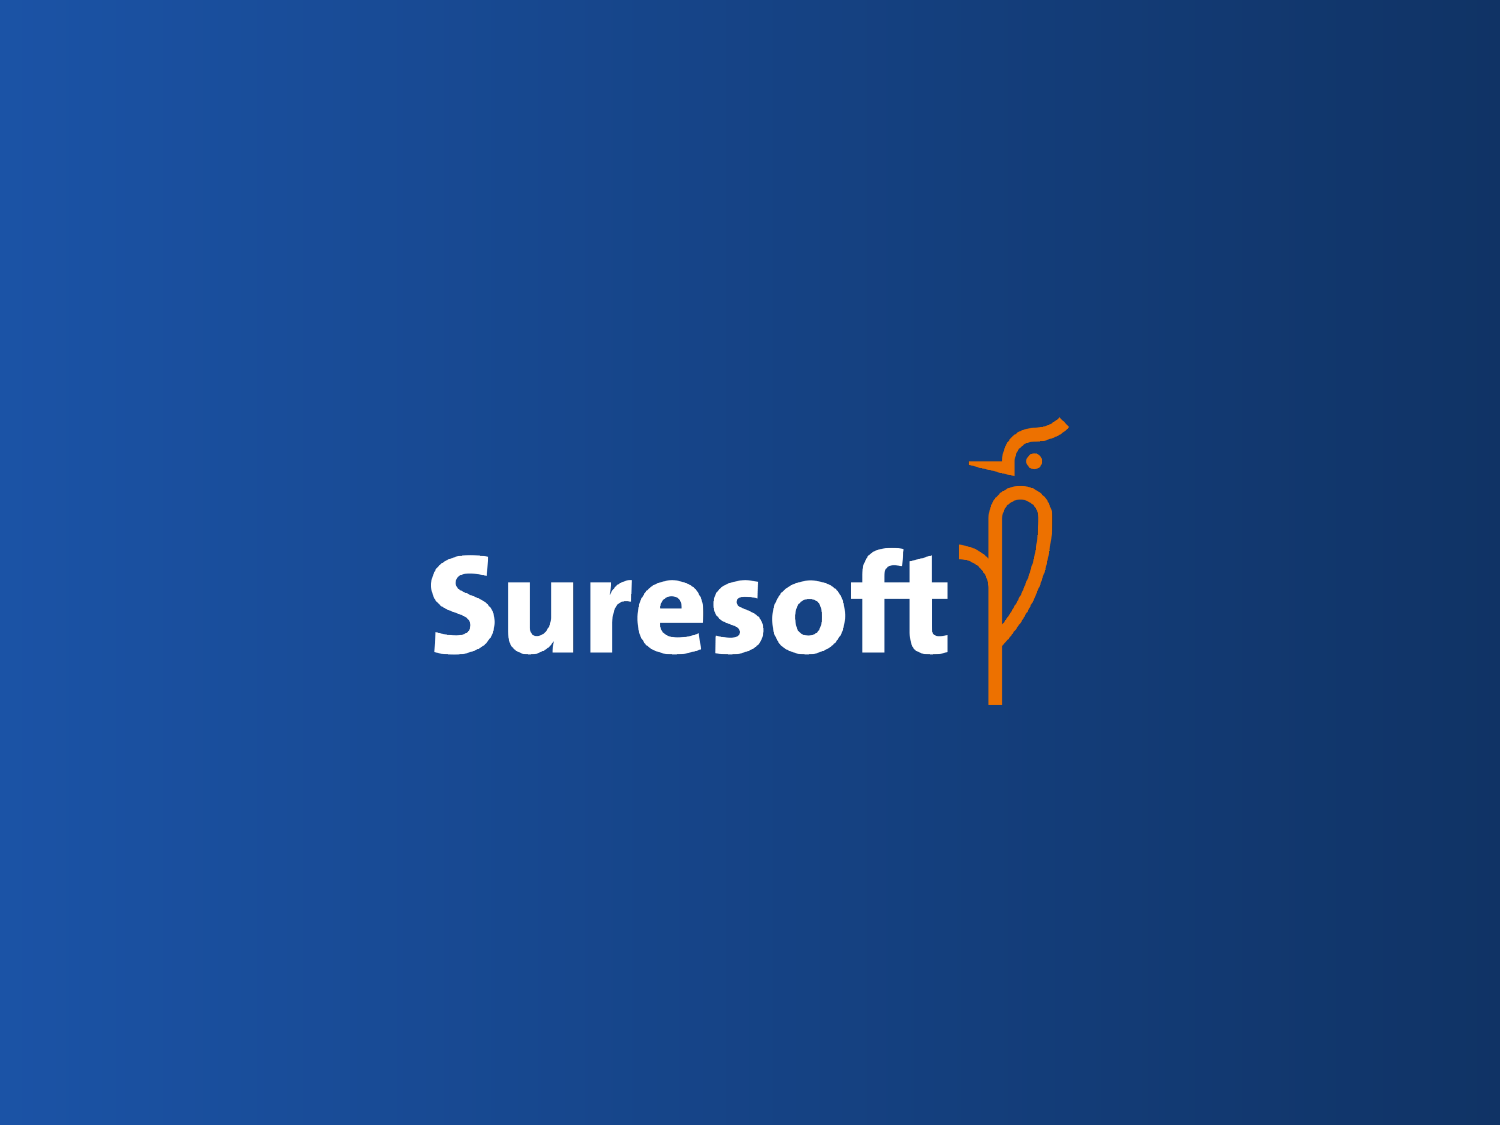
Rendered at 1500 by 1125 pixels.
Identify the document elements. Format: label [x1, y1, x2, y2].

picture [431, 417, 1069, 705]
